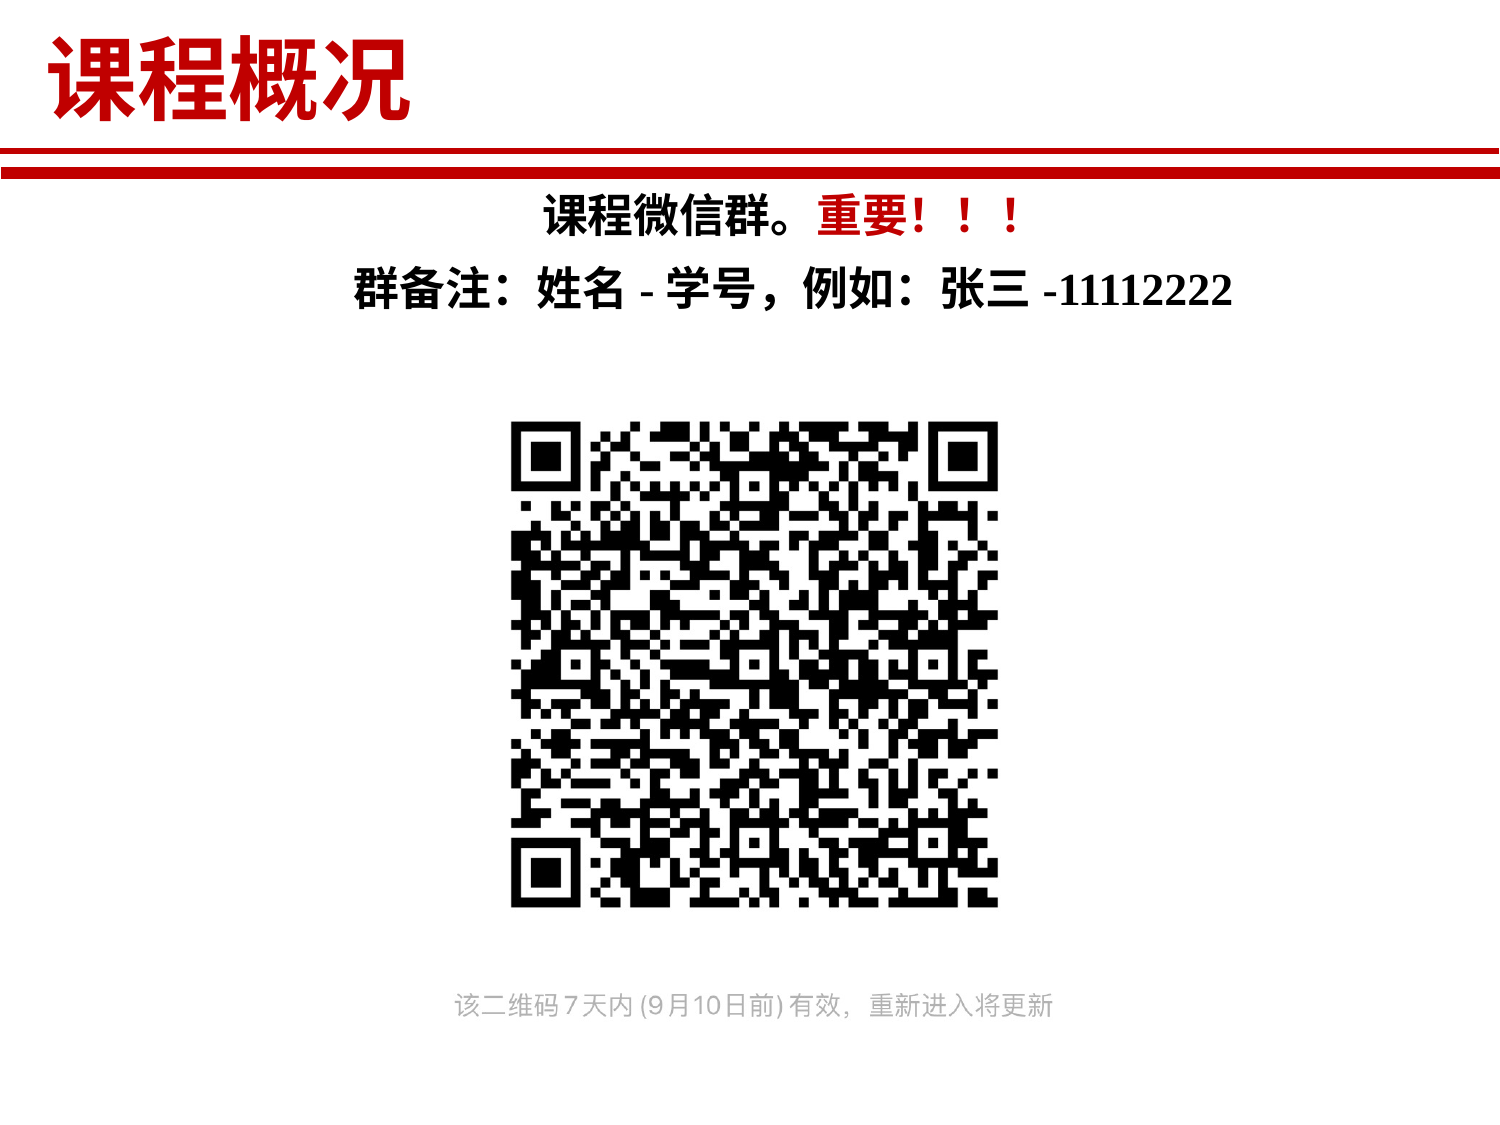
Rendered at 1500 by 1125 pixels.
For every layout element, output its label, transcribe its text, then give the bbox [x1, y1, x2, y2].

list 课程微信群。重要！！！ 群备注：姓名-学号，例如：张三-11112222 [8, 182, 1500, 324]
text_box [0, 150, 1500, 174]
picture [377, 349, 1131, 1059]
title 课程概况 [40, 32, 542, 142]
